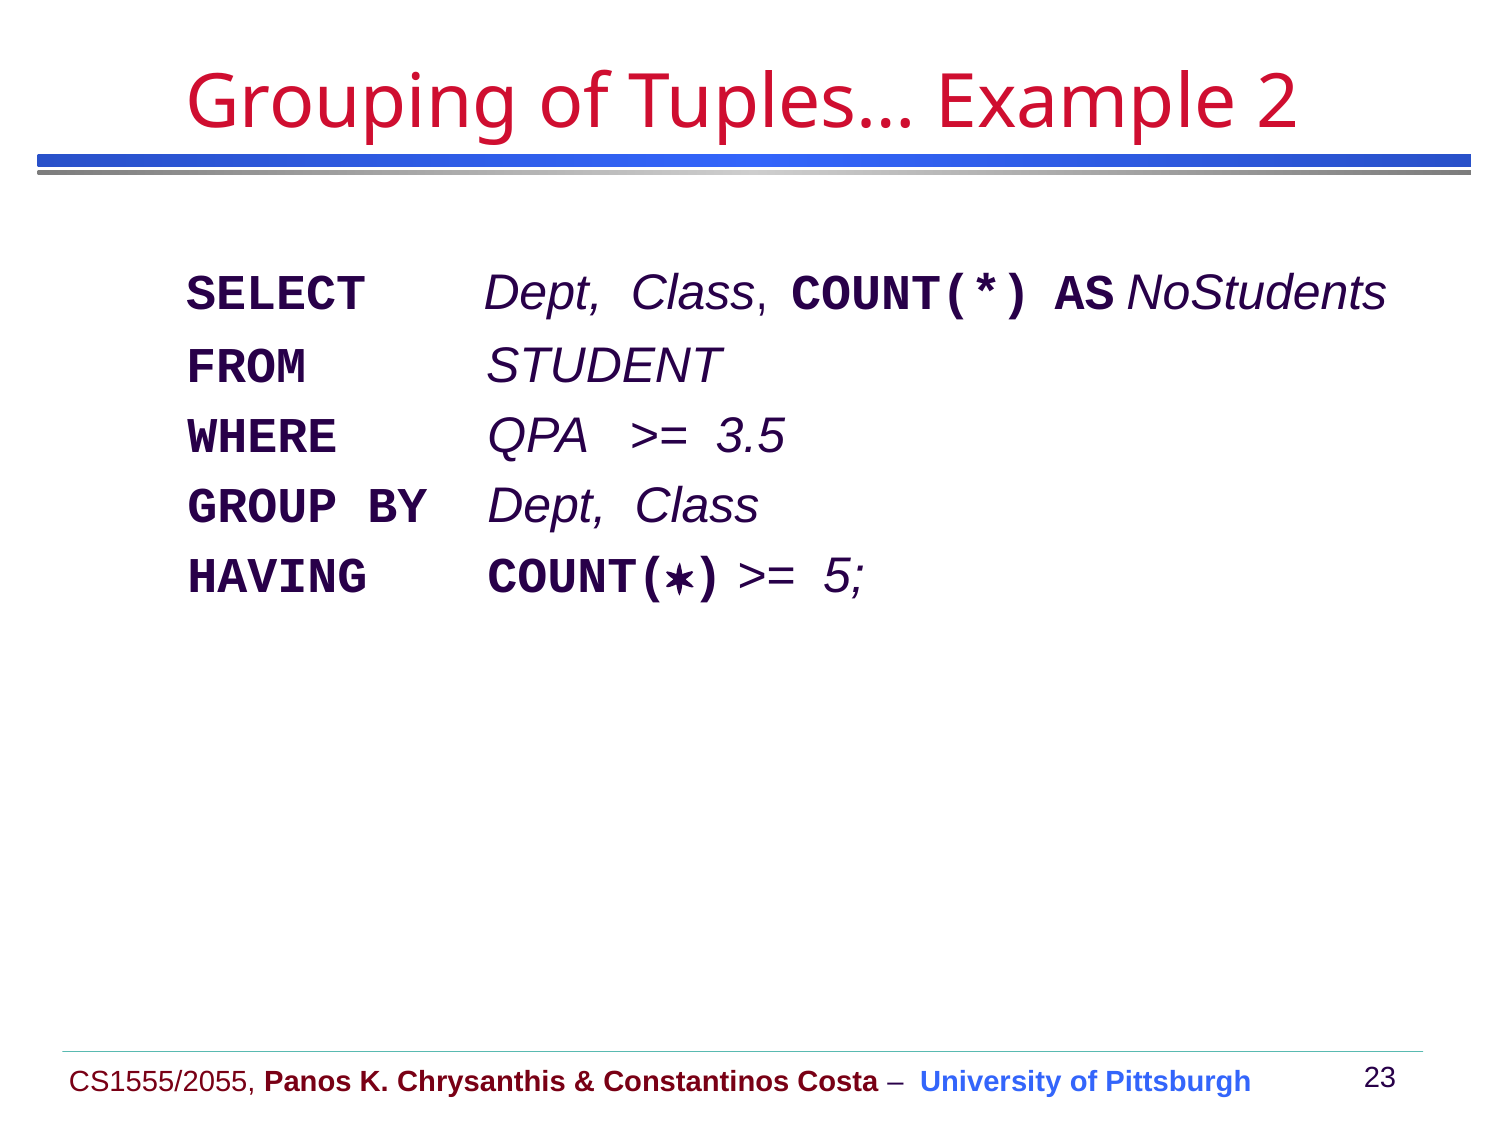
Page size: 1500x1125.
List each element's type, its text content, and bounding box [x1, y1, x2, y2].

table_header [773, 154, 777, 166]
list SELECT Dept, Class, COUNT(*) AS NoStudents FROM STUDENT WHERE QPA >= 3.5 GROUP BY Dept, Class HAVING COUNT() >= 5; [112, 249, 1450, 925]
title Grouping of Tuples… Example 2 [0, 62, 1486, 150]
table_header A [407, 154, 412, 166]
table_header A [952, 154, 956, 166]
table_cell D [497, 154, 502, 166]
table_cell D [1090, 154, 1094, 166]
